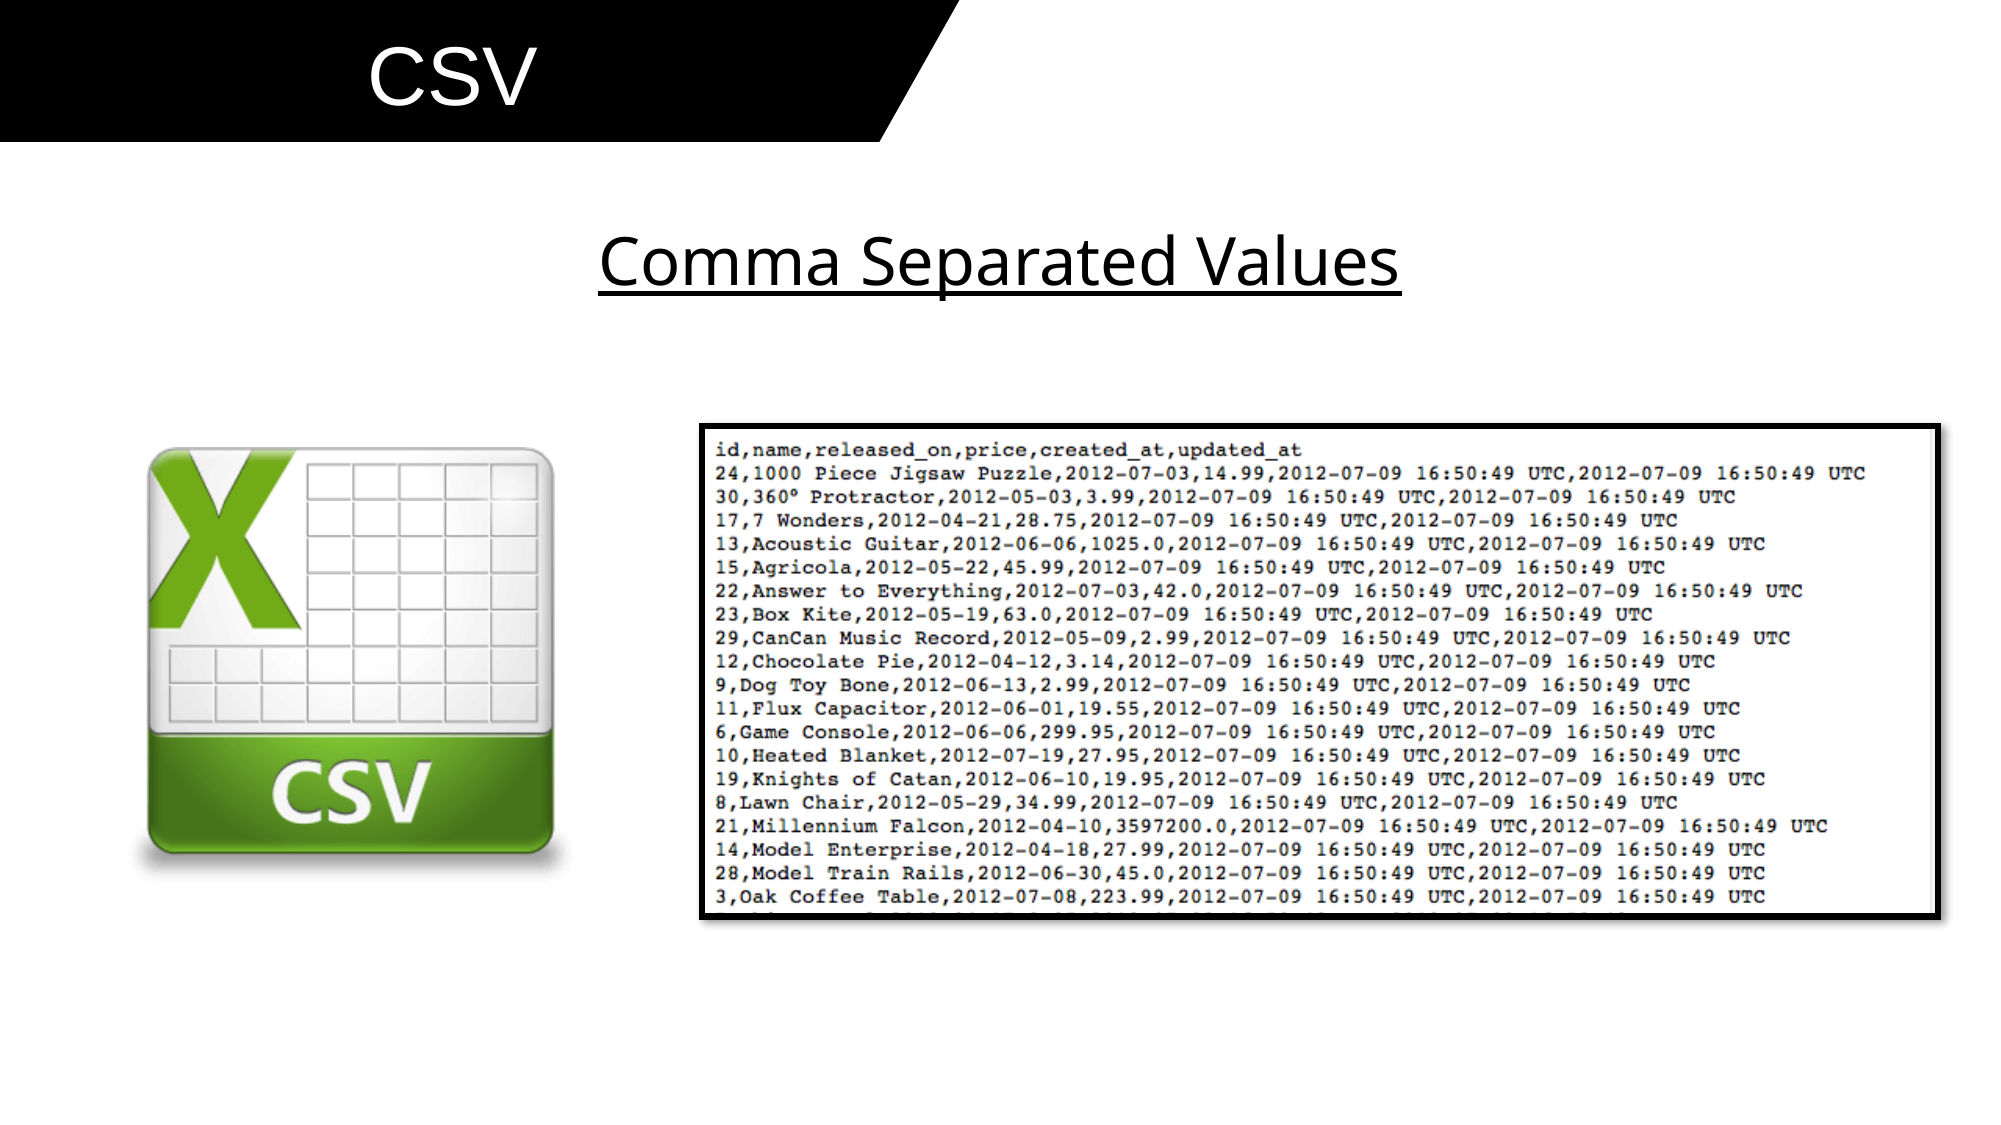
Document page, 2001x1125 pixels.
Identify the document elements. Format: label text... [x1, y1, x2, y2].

text_box Comma Separated Values [140, 211, 1859, 307]
text_box [0, 0, 960, 142]
picture [704, 428, 1935, 914]
picture [116, 418, 586, 888]
text_box CSV [352, 15, 553, 130]
